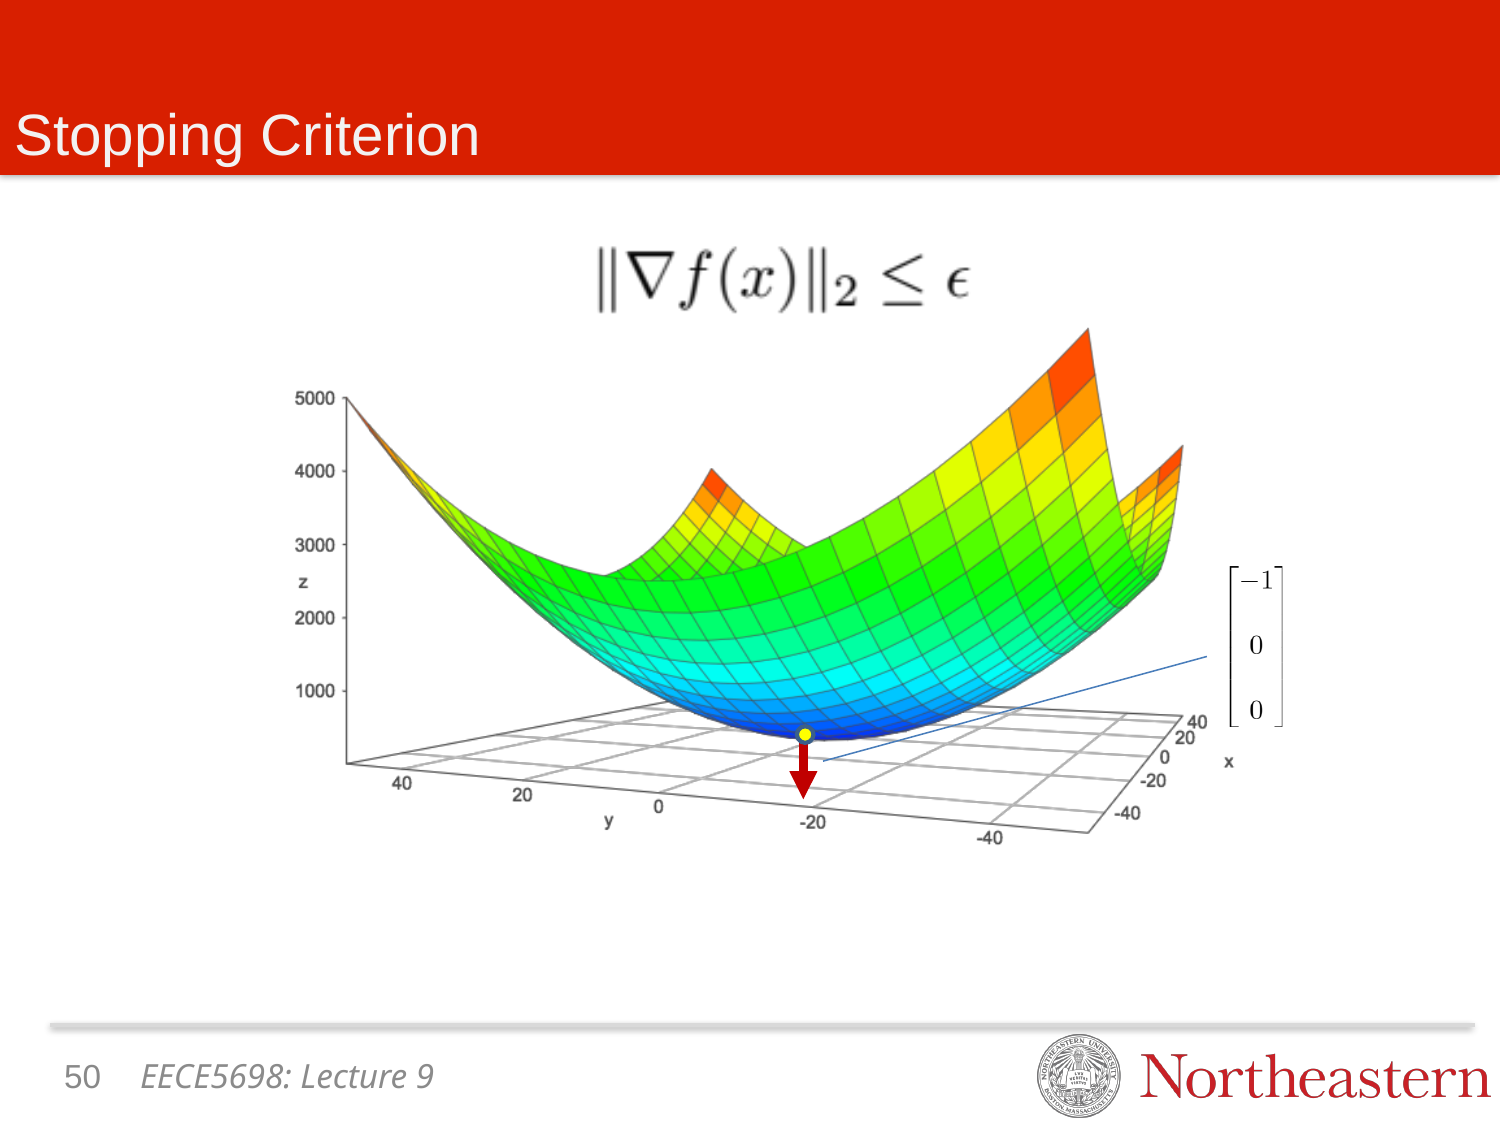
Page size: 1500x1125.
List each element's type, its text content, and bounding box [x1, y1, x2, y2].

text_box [242, 224, 1307, 938]
footer EECE5698: Lecture 9 [125, 1045, 1029, 1105]
picture [1037, 1034, 1491, 1118]
picture [574, 200, 1009, 345]
title Stopping Criterion [0, 0, 1500, 175]
slide_number 49 [41, 1045, 117, 1105]
